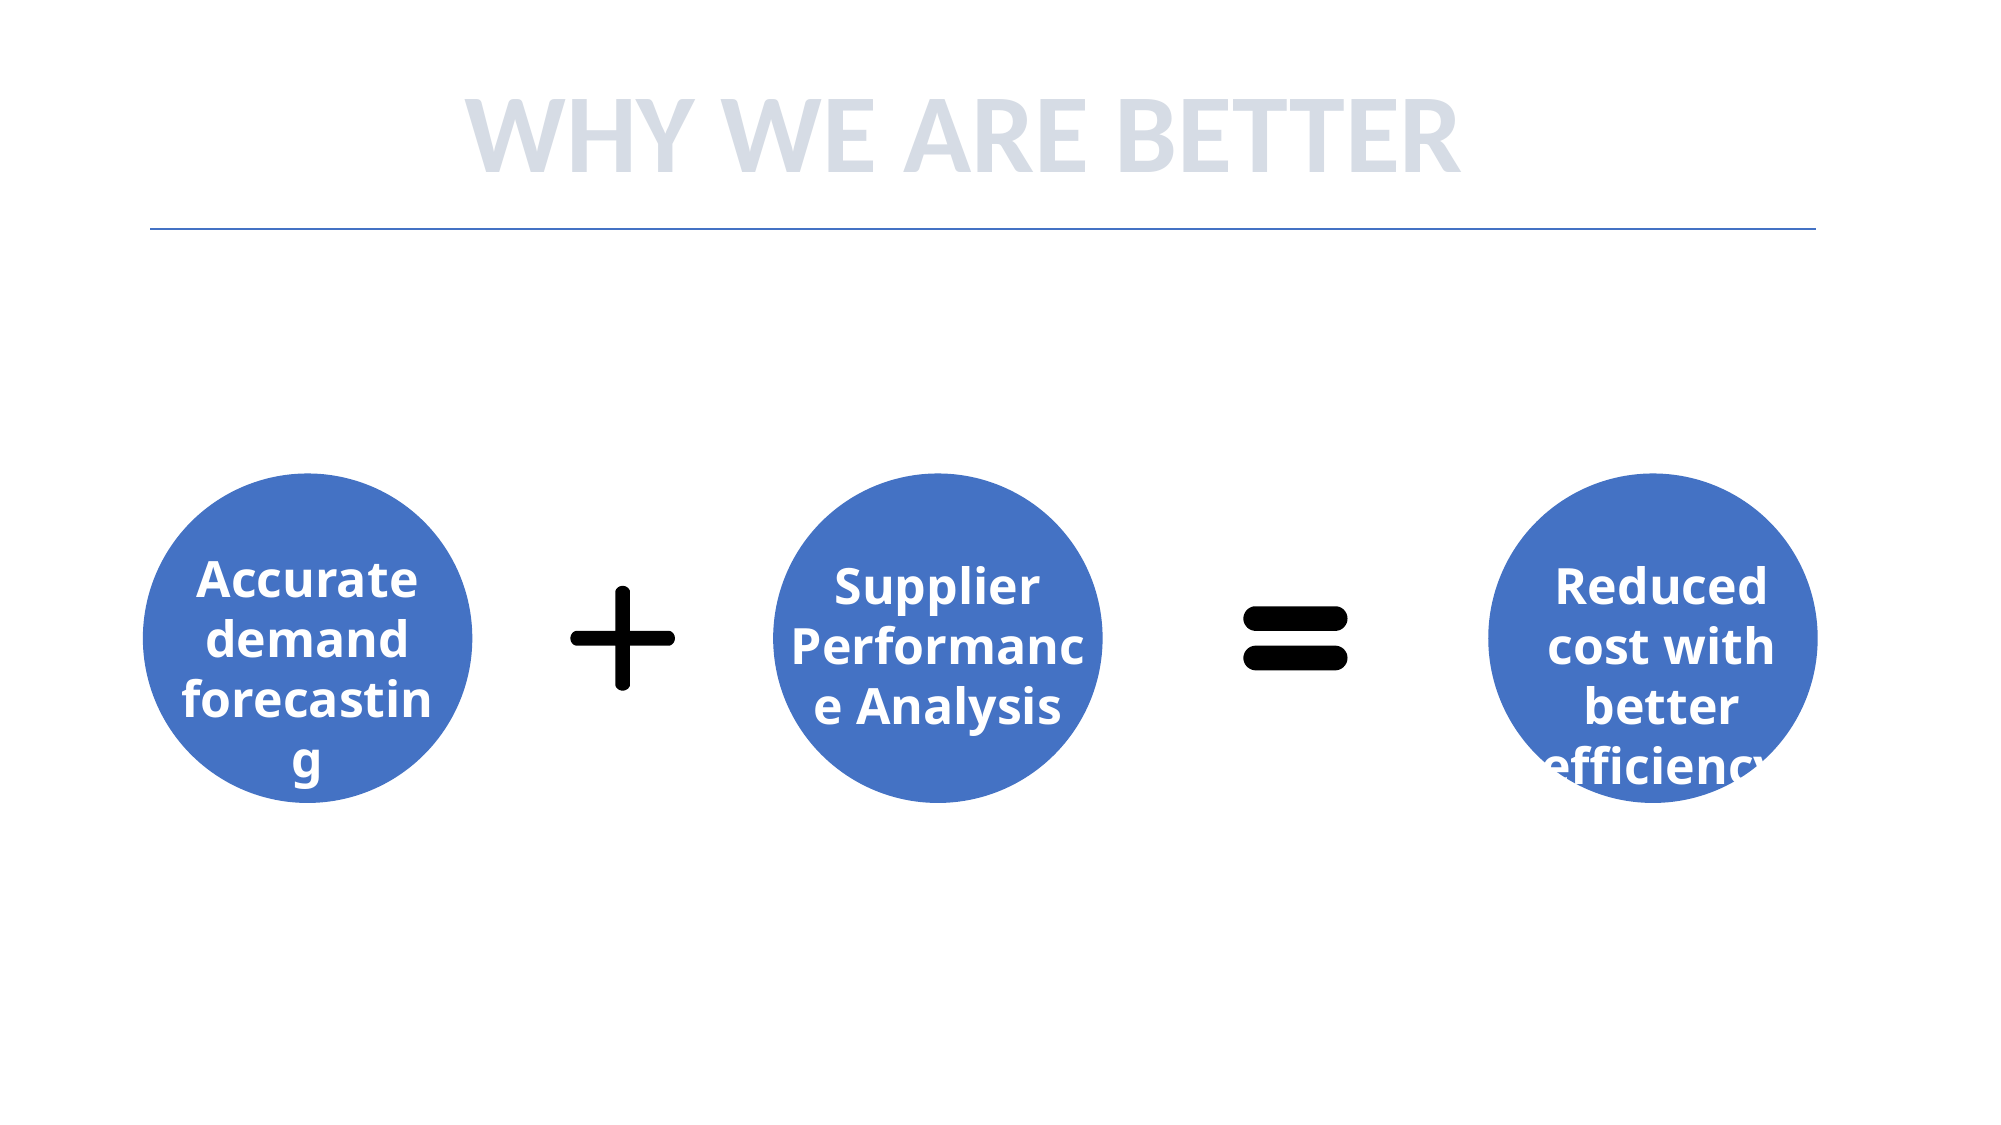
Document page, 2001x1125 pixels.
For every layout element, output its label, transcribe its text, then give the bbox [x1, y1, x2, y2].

text_box [570, 585, 675, 691]
text_box [1515, 473, 1791, 547]
text_box [1488, 563, 1506, 713]
text_box [800, 473, 1076, 547]
text_box Accurate demand forecasting [163, 539, 452, 795]
text_box [809, 742, 1066, 803]
text_box [257, 795, 359, 803]
text_box [452, 559, 473, 718]
text_box [142, 559, 163, 718]
text_box WHY WE ARE BETTER [449, 52, 1480, 203]
text_box Reduced cost with better efficiency [1506, 547, 1818, 802]
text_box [1243, 606, 1348, 671]
text_box Supplier Performance Analysis [761, 547, 1115, 742]
text_box [176, 473, 440, 539]
